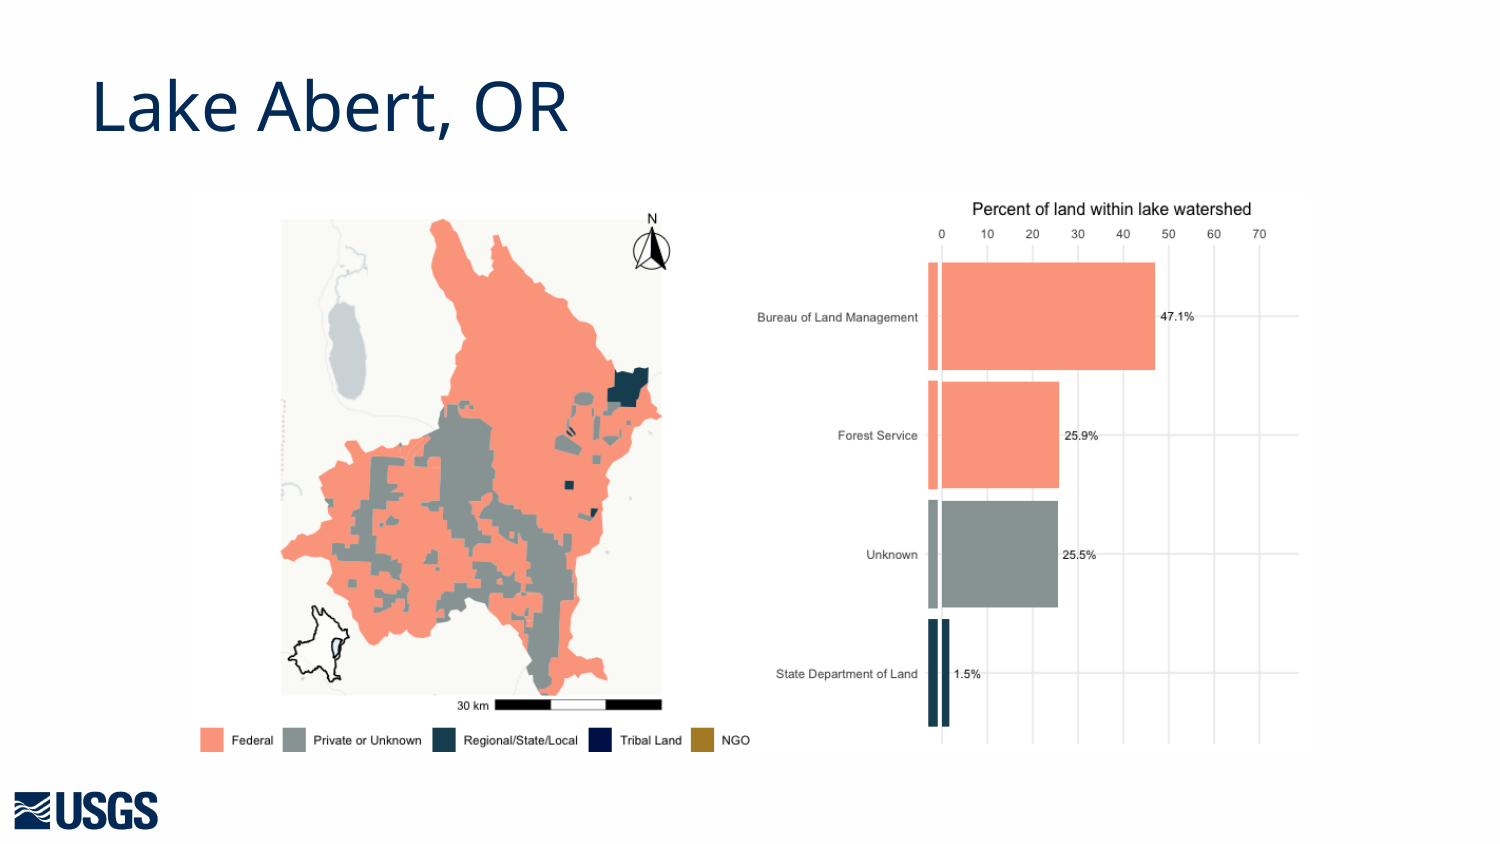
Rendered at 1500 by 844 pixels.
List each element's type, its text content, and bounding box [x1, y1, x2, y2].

title Lake Abert, OR [75, 33, 1425, 175]
picture [0, 0, 1500, 844]
